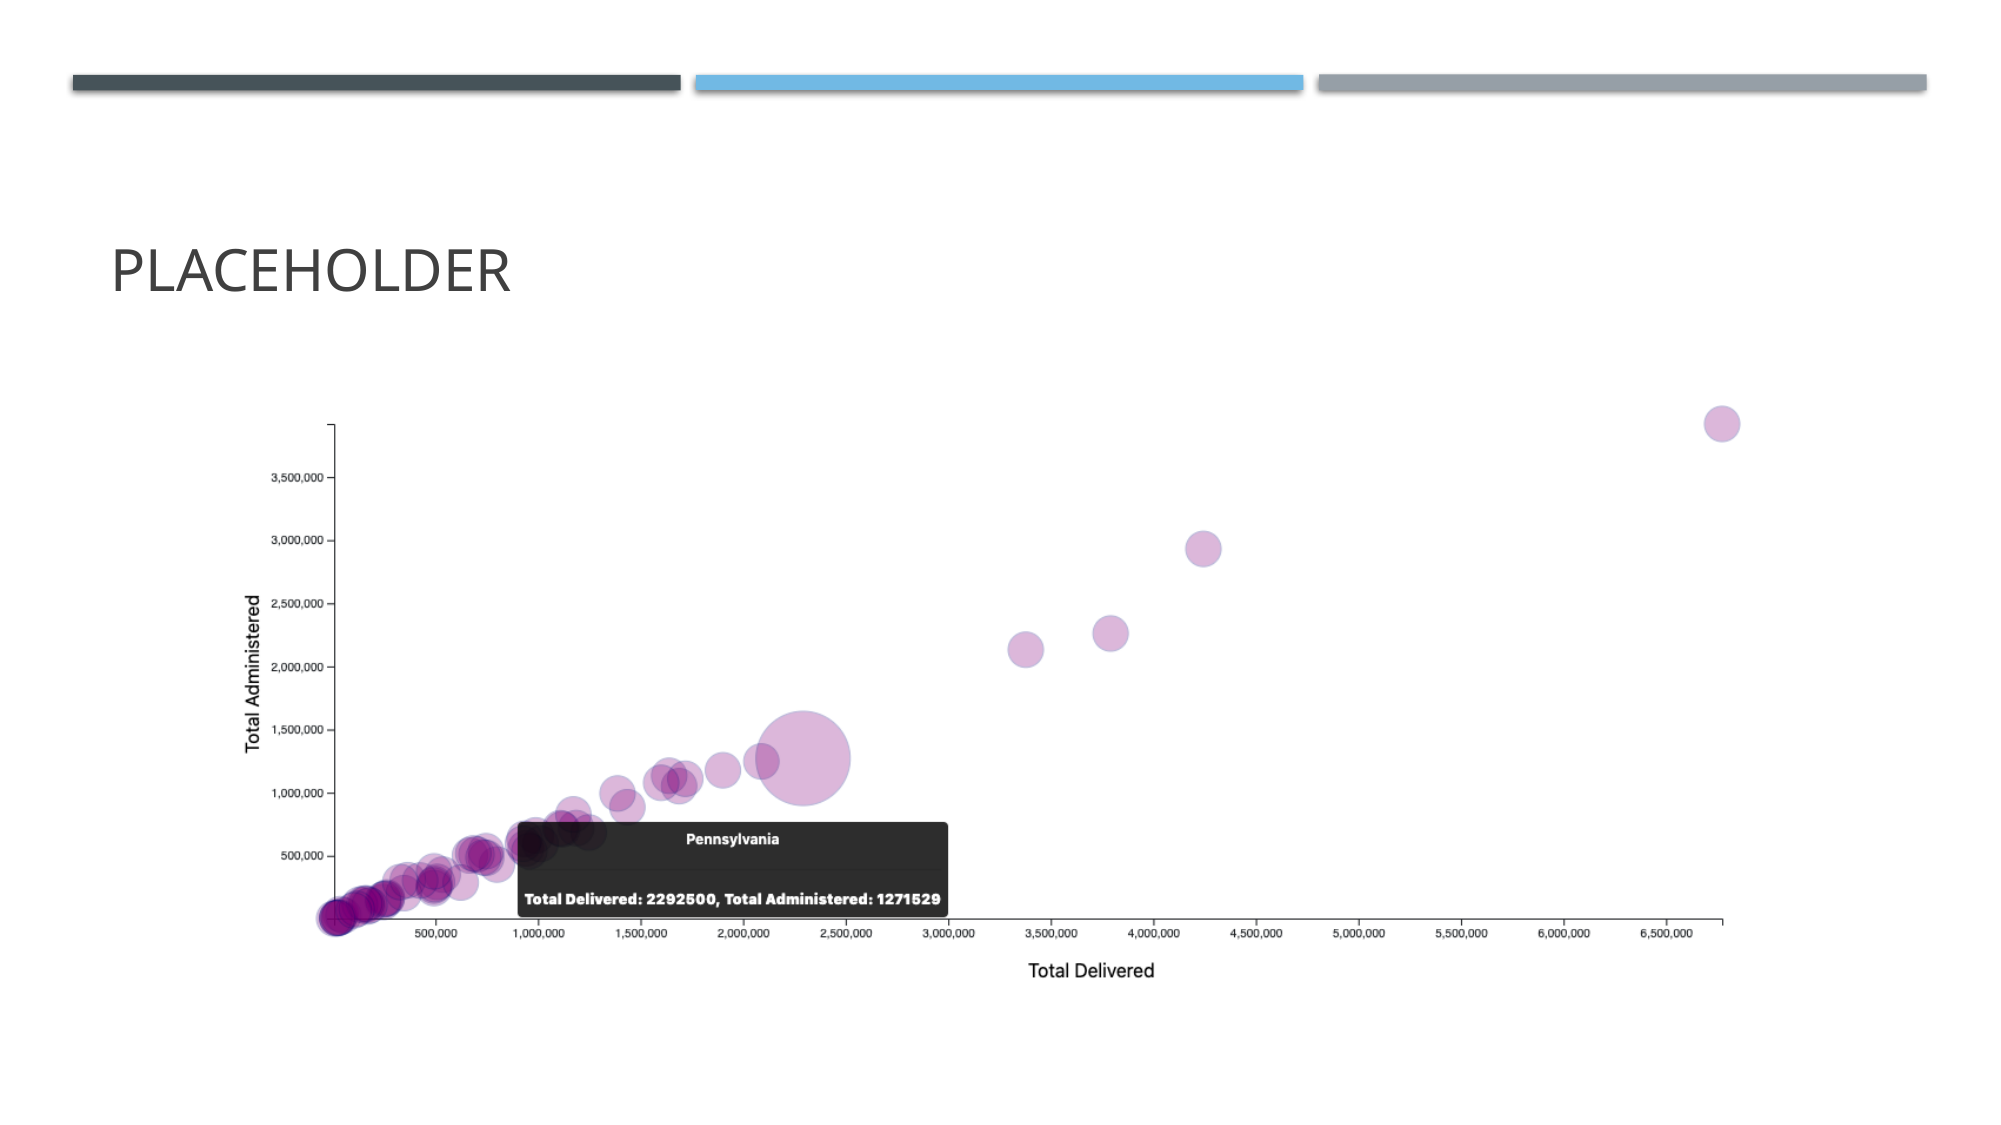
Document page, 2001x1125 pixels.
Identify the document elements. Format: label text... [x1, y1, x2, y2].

title Placeholder [95, 115, 1905, 311]
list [225, 383, 1775, 981]
